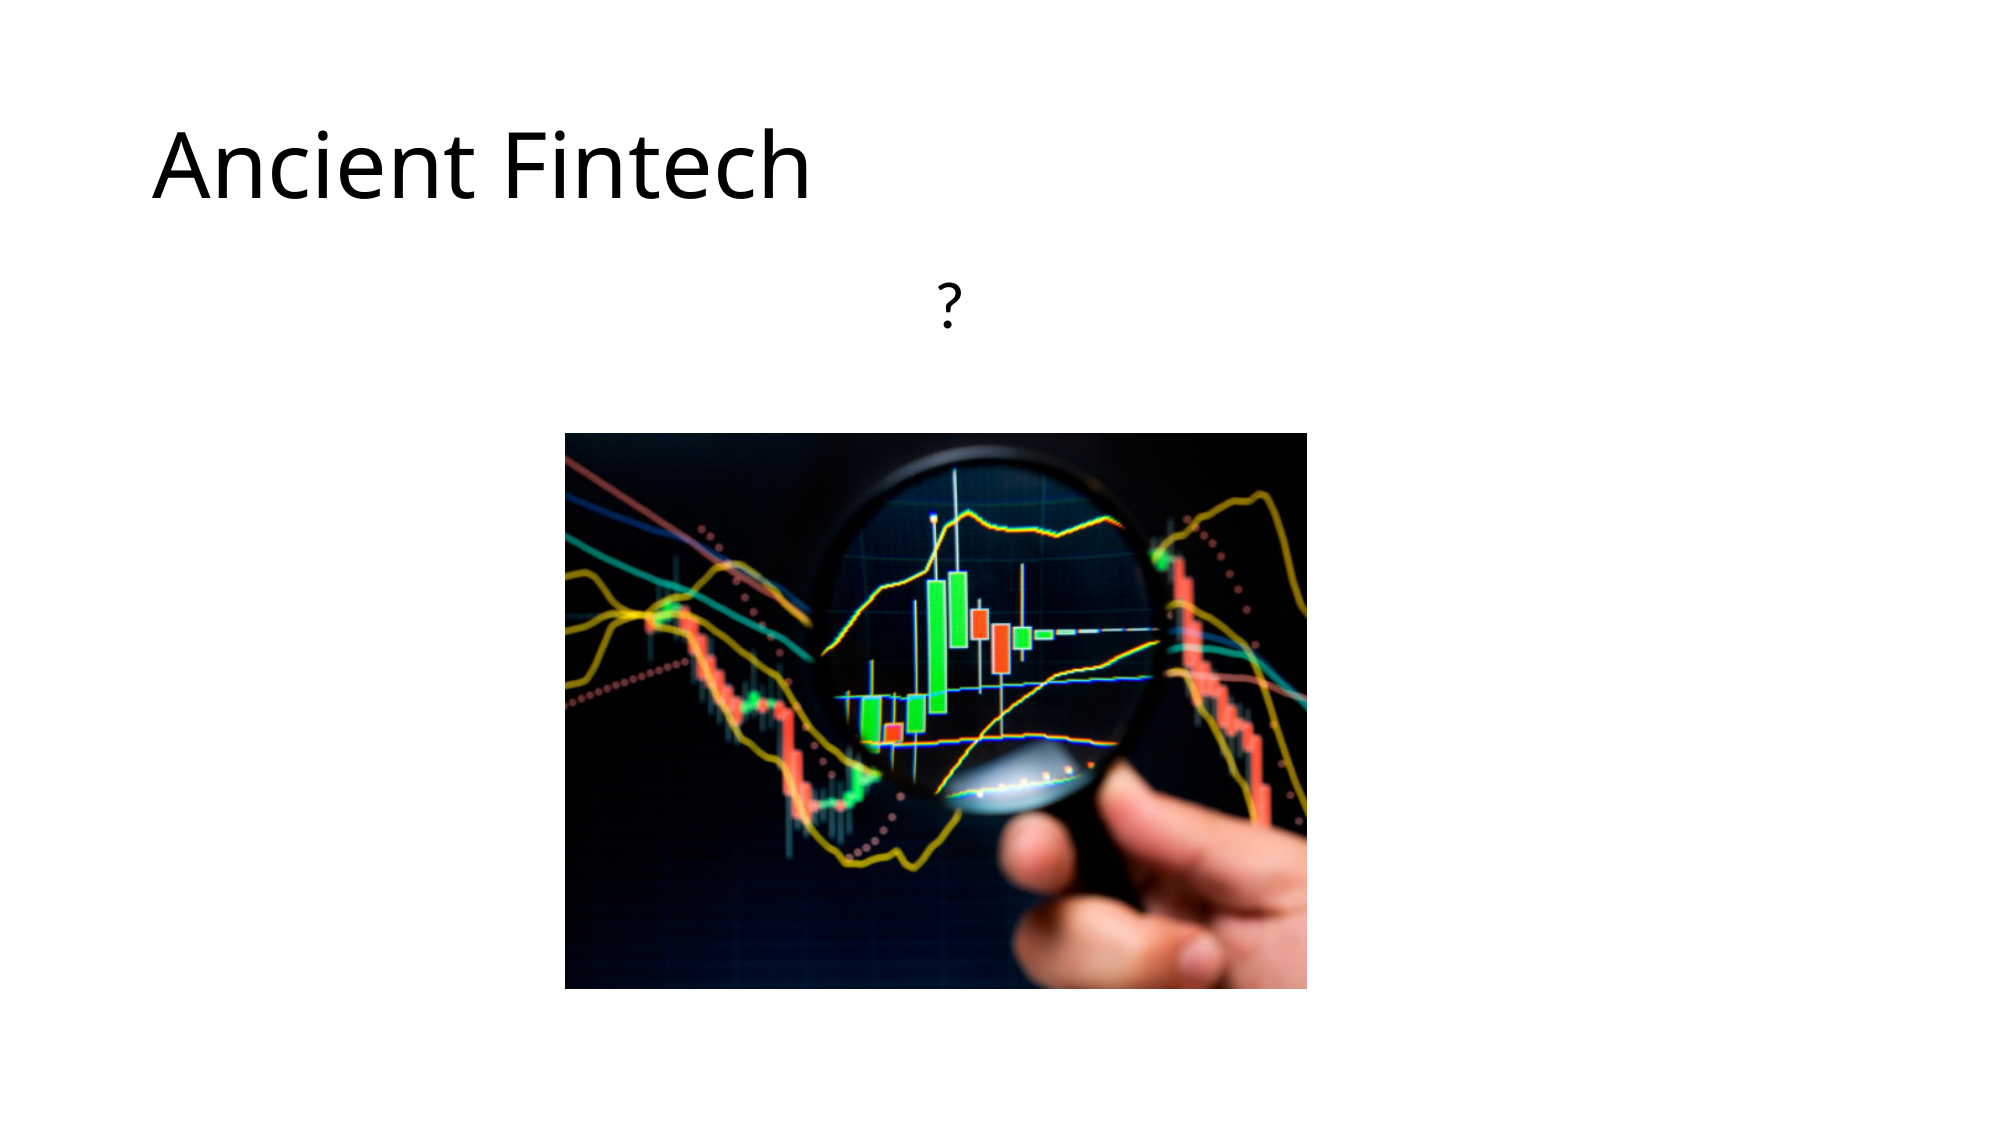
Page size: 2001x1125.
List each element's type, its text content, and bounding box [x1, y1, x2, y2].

picture [565, 433, 1307, 989]
text_box ? [919, 254, 1081, 350]
title Ancient Fintech [137, 59, 1863, 278]
